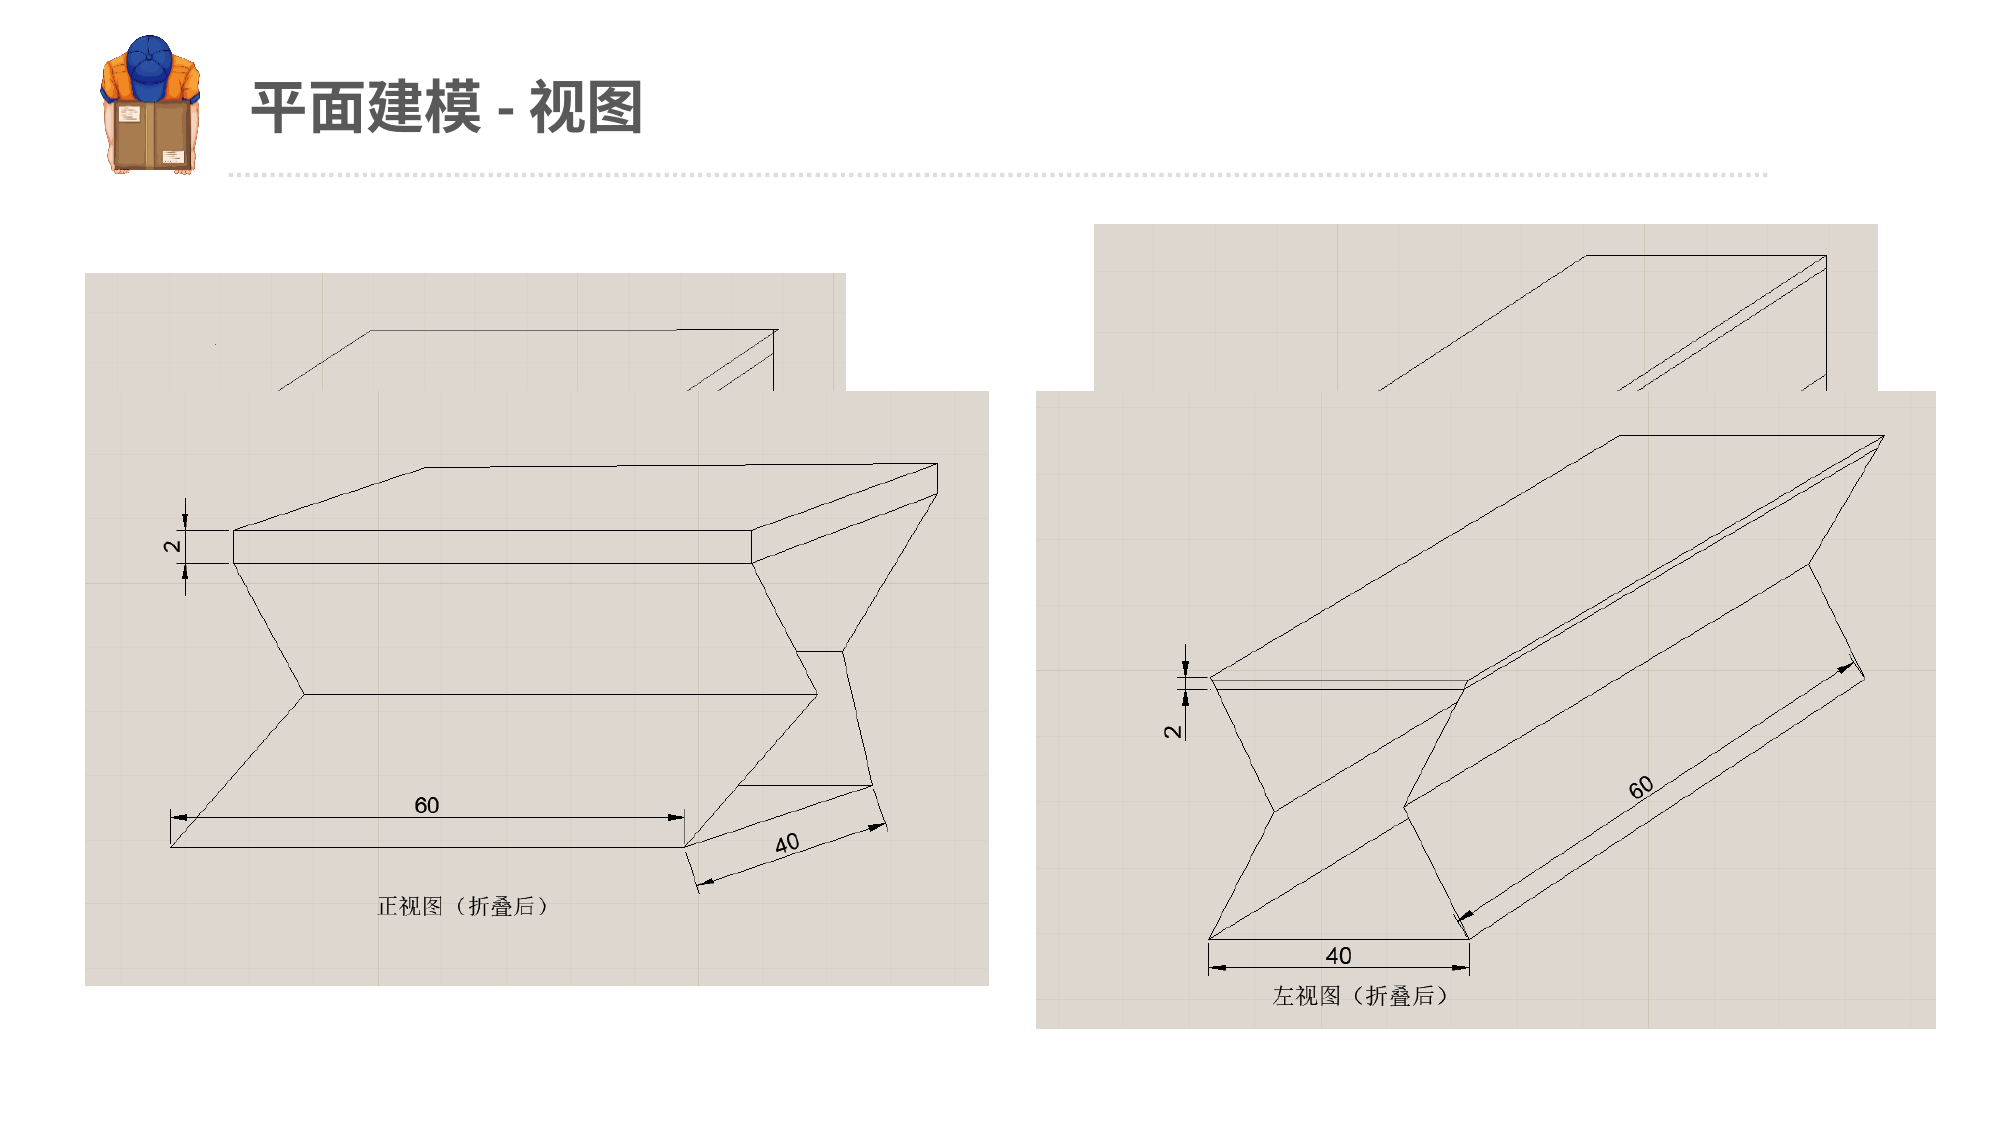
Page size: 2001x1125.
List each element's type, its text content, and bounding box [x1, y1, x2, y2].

picture [85, 273, 989, 986]
picture [100, 35, 200, 175]
text_box 平面建模-视图 [246, 70, 845, 140]
picture [1035, 224, 1936, 1030]
